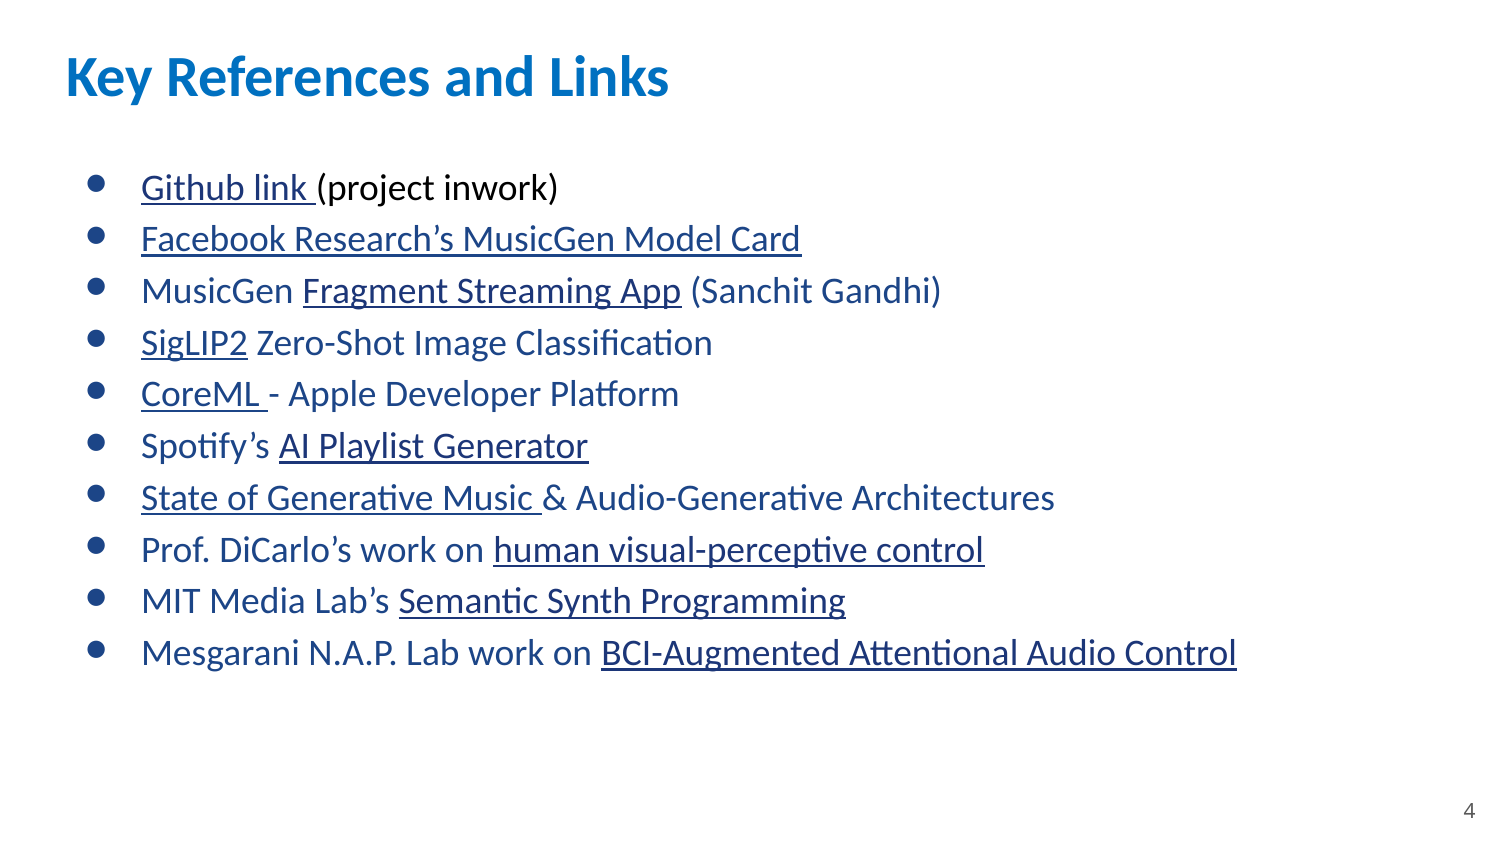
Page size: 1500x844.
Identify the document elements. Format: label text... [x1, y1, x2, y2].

slide_number 4 [1400, 779, 1491, 844]
list Github link (project inwork) Facebook Research’s MusicGen Model Card MusicGen Fragment Streaming App (Sanchit Gandhi) SigLIP2 Zero-Shot Image Classification CoreML - Apple Developer Platform Spotify’s AI Playlist Generator State of Generative Music & Audio-Generative Architectures Prof. DiCarlo’s work on human visual-perceptive control MIT Media Lab’s Semantic Synth Programming Mesgarani N.A.P. Lab work on BCI-Augmented Attentional Audio Control [51, 140, 1449, 817]
title Key References and Links [51, 22, 1449, 140]
